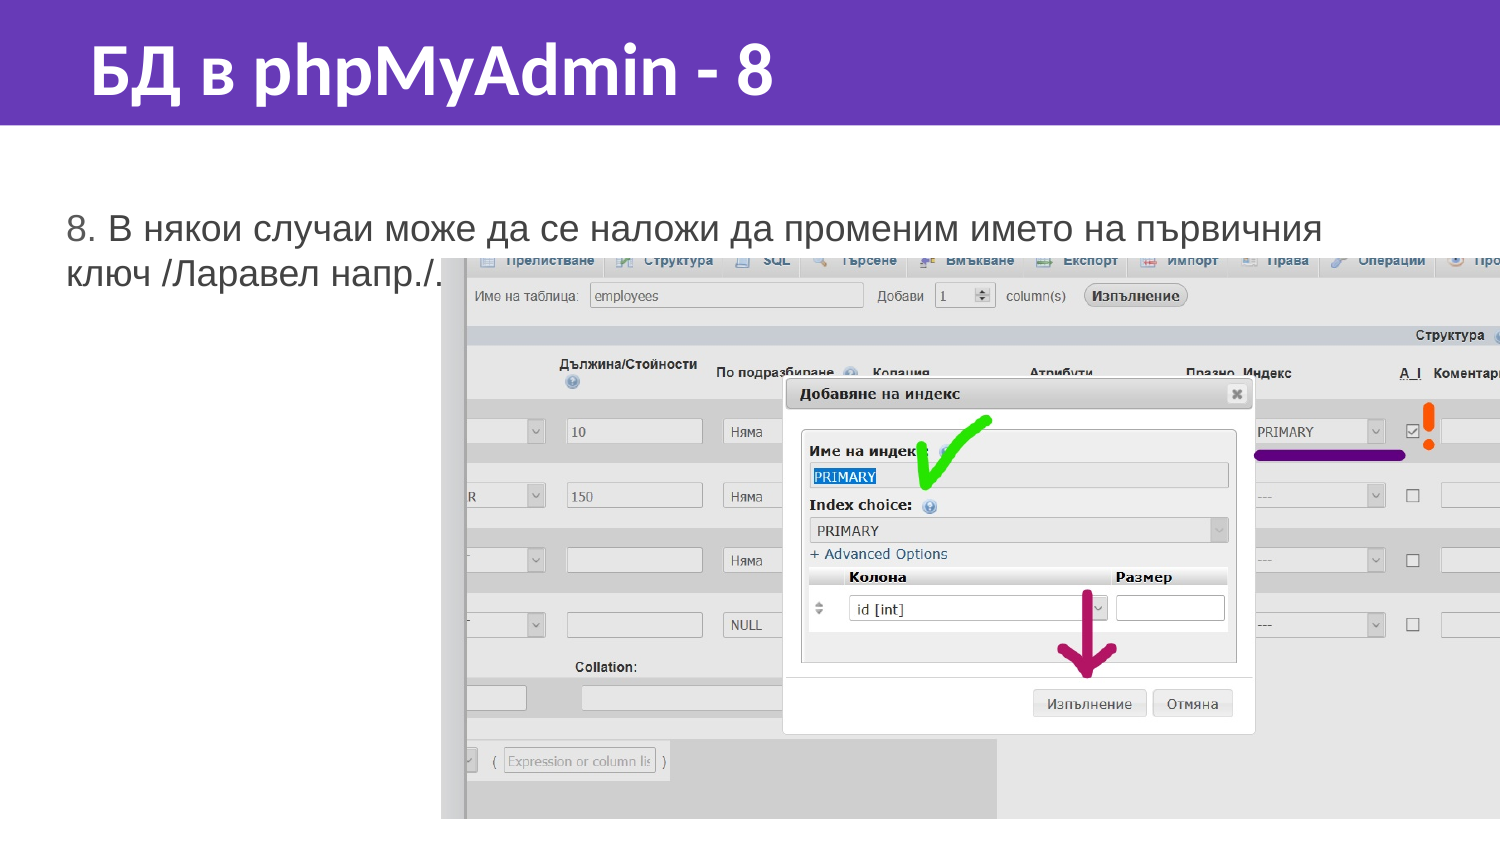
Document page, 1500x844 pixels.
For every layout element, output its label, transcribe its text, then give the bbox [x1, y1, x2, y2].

text_box БД в phpMyAdmin - 8 [0, 4, 1117, 121]
text_box [0, 0, 1500, 126]
picture [441, 258, 1500, 820]
list 8. В някои случаи може да се наложи да променим името на първичния ключ /Ларавел напр./. [51, 189, 1449, 750]
